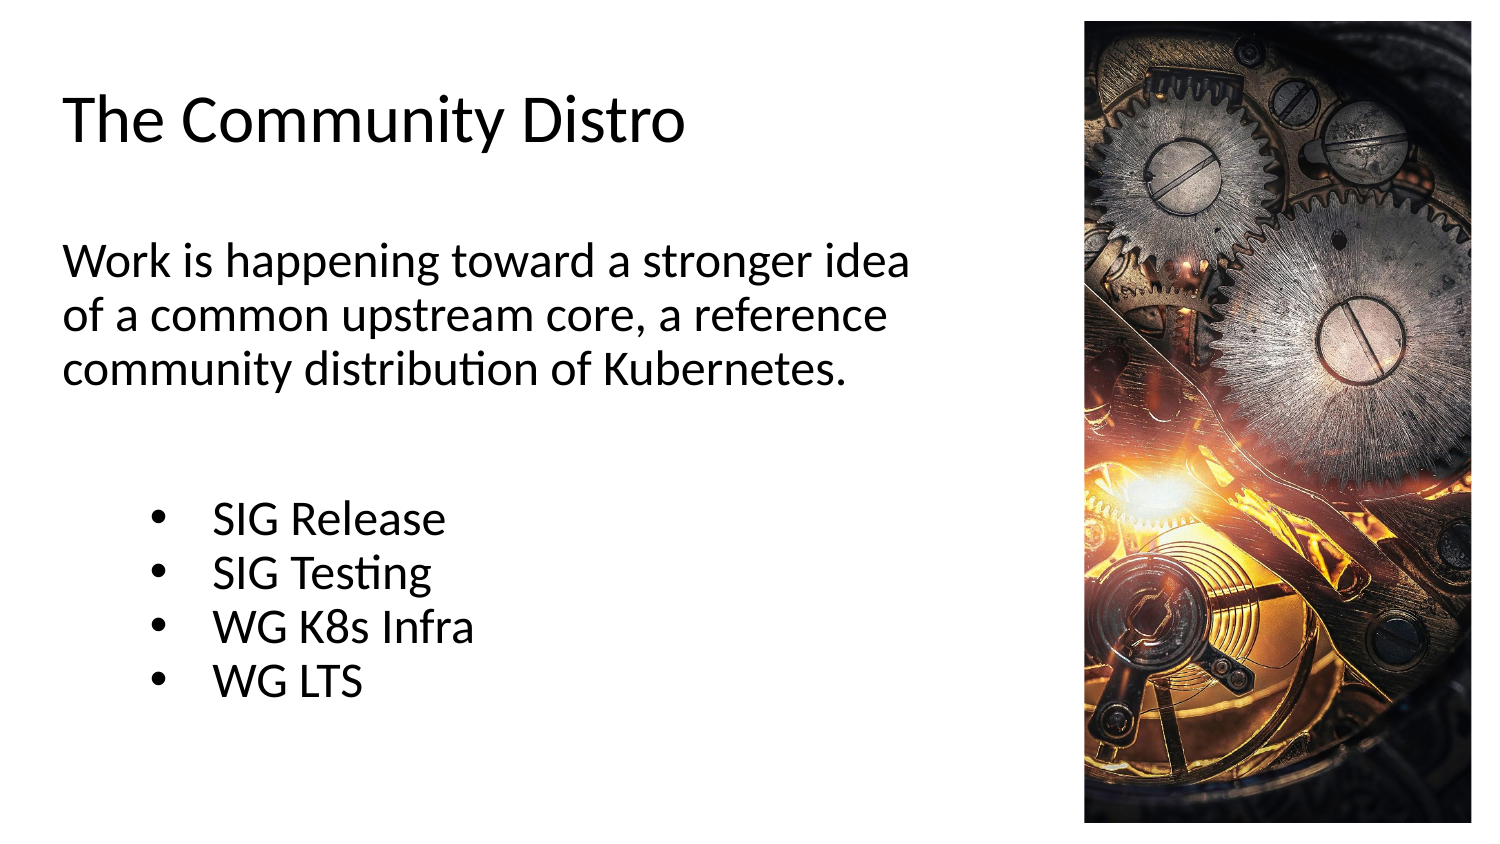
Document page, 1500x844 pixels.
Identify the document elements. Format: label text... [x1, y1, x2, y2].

list Work is happening toward a stronger idea of a common upstream core, a reference community distribution of Kubernetes. SIG Release SIG Testing WG K8s Infra WG LTS [51, 229, 946, 716]
picture [1083, 20, 1472, 823]
title The Community Distro [51, 72, 1078, 167]
